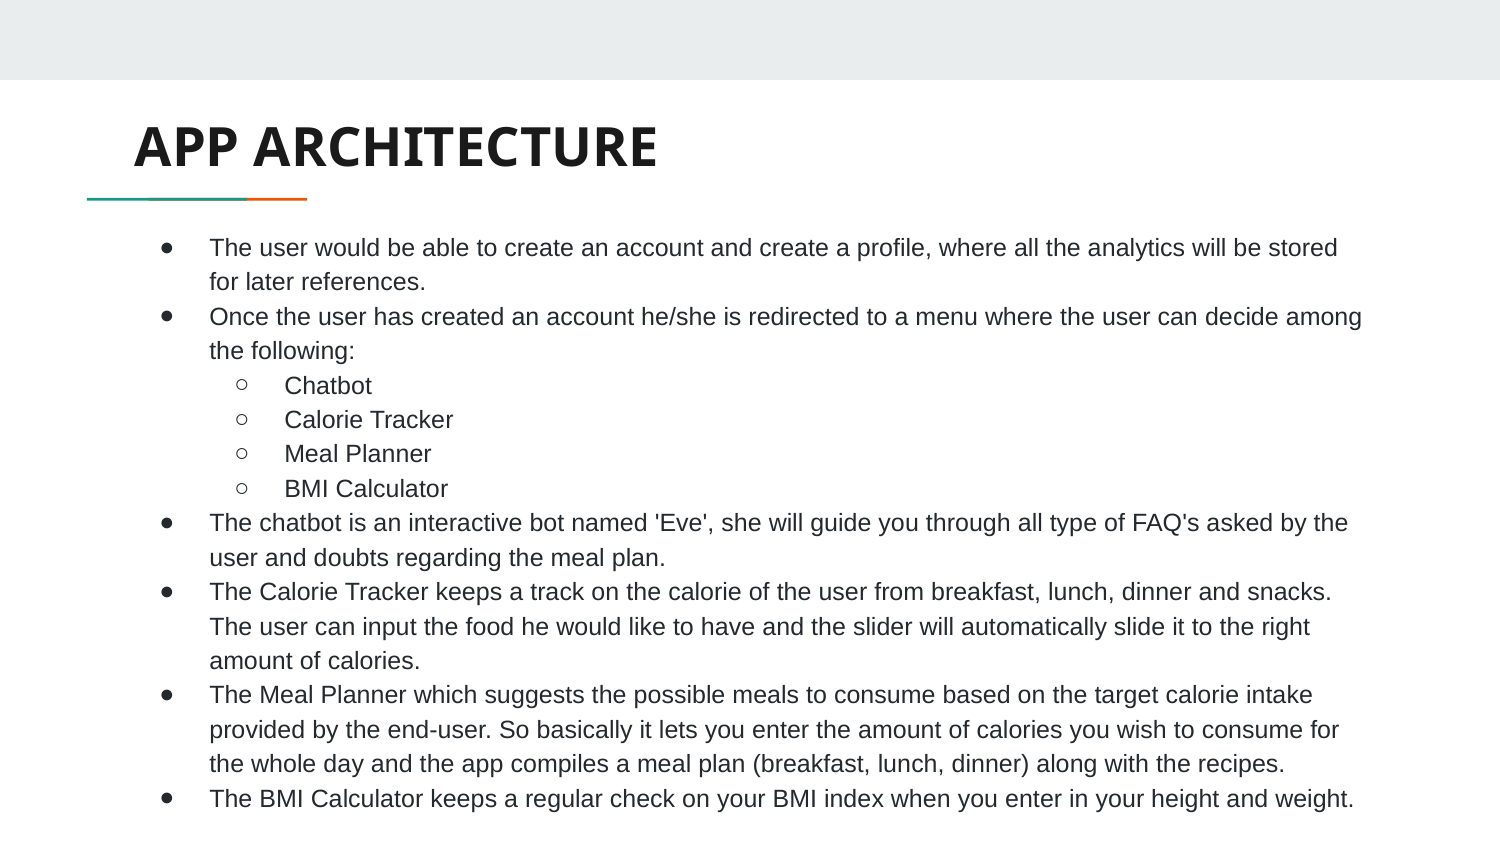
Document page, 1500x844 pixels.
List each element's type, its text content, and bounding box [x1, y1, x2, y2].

title APP ARCHITECTURE [119, 97, 1381, 186]
list The user would be able to create an account and create a profile, where all the analytics will be stored for later references. Once the user has created an account he/she is redirected to a menu where the user can decide among the following: Chatbot Calorie Tracker Meal Planner BMI Calculator The chatbot is an interactive bot named 'Eve', she will guide you through all type of FAQ's asked by the user and doubts regarding the meal plan. The Calorie Tracker keeps a track on the calorie of the user from breakfast, lunch, dinner and snacks. The user can input the food he would like to have and the slider will automatically slide it to the right amount of calories. The Meal Planner which suggests the possible meals to consume based on the target calorie intake provided by the end-user. So basically it lets you enter the amount of calories you wish to consume for the whole day and the app compiles a meal plan (breakfast, lunch, dinner) along with the recipes. The BMI Calculator keeps a regular check on your BMI index when you enter in your height and weight. [119, 211, 1381, 674]
